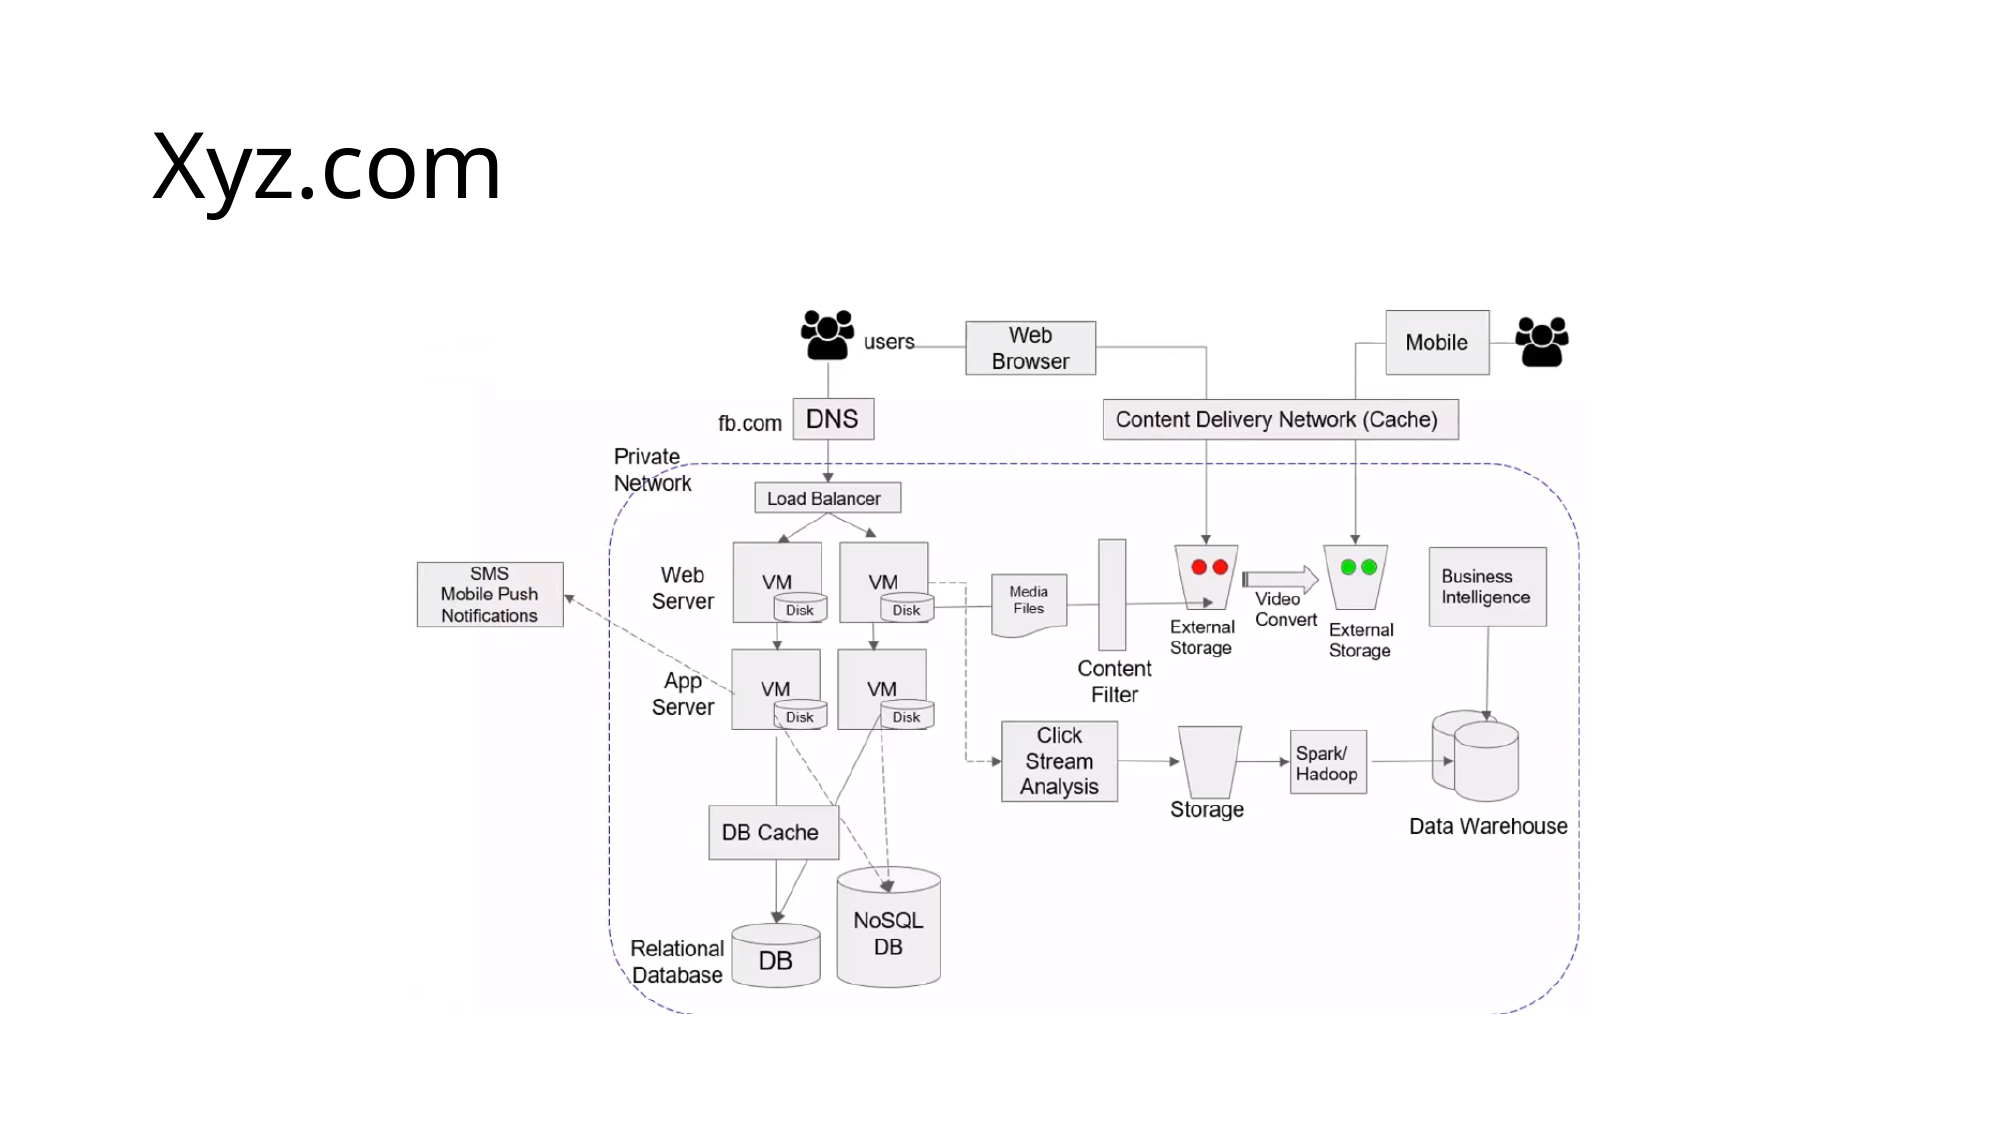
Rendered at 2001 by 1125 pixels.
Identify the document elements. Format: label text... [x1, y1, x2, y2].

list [406, 299, 1594, 1014]
title Xyz.com [137, 59, 1863, 278]
